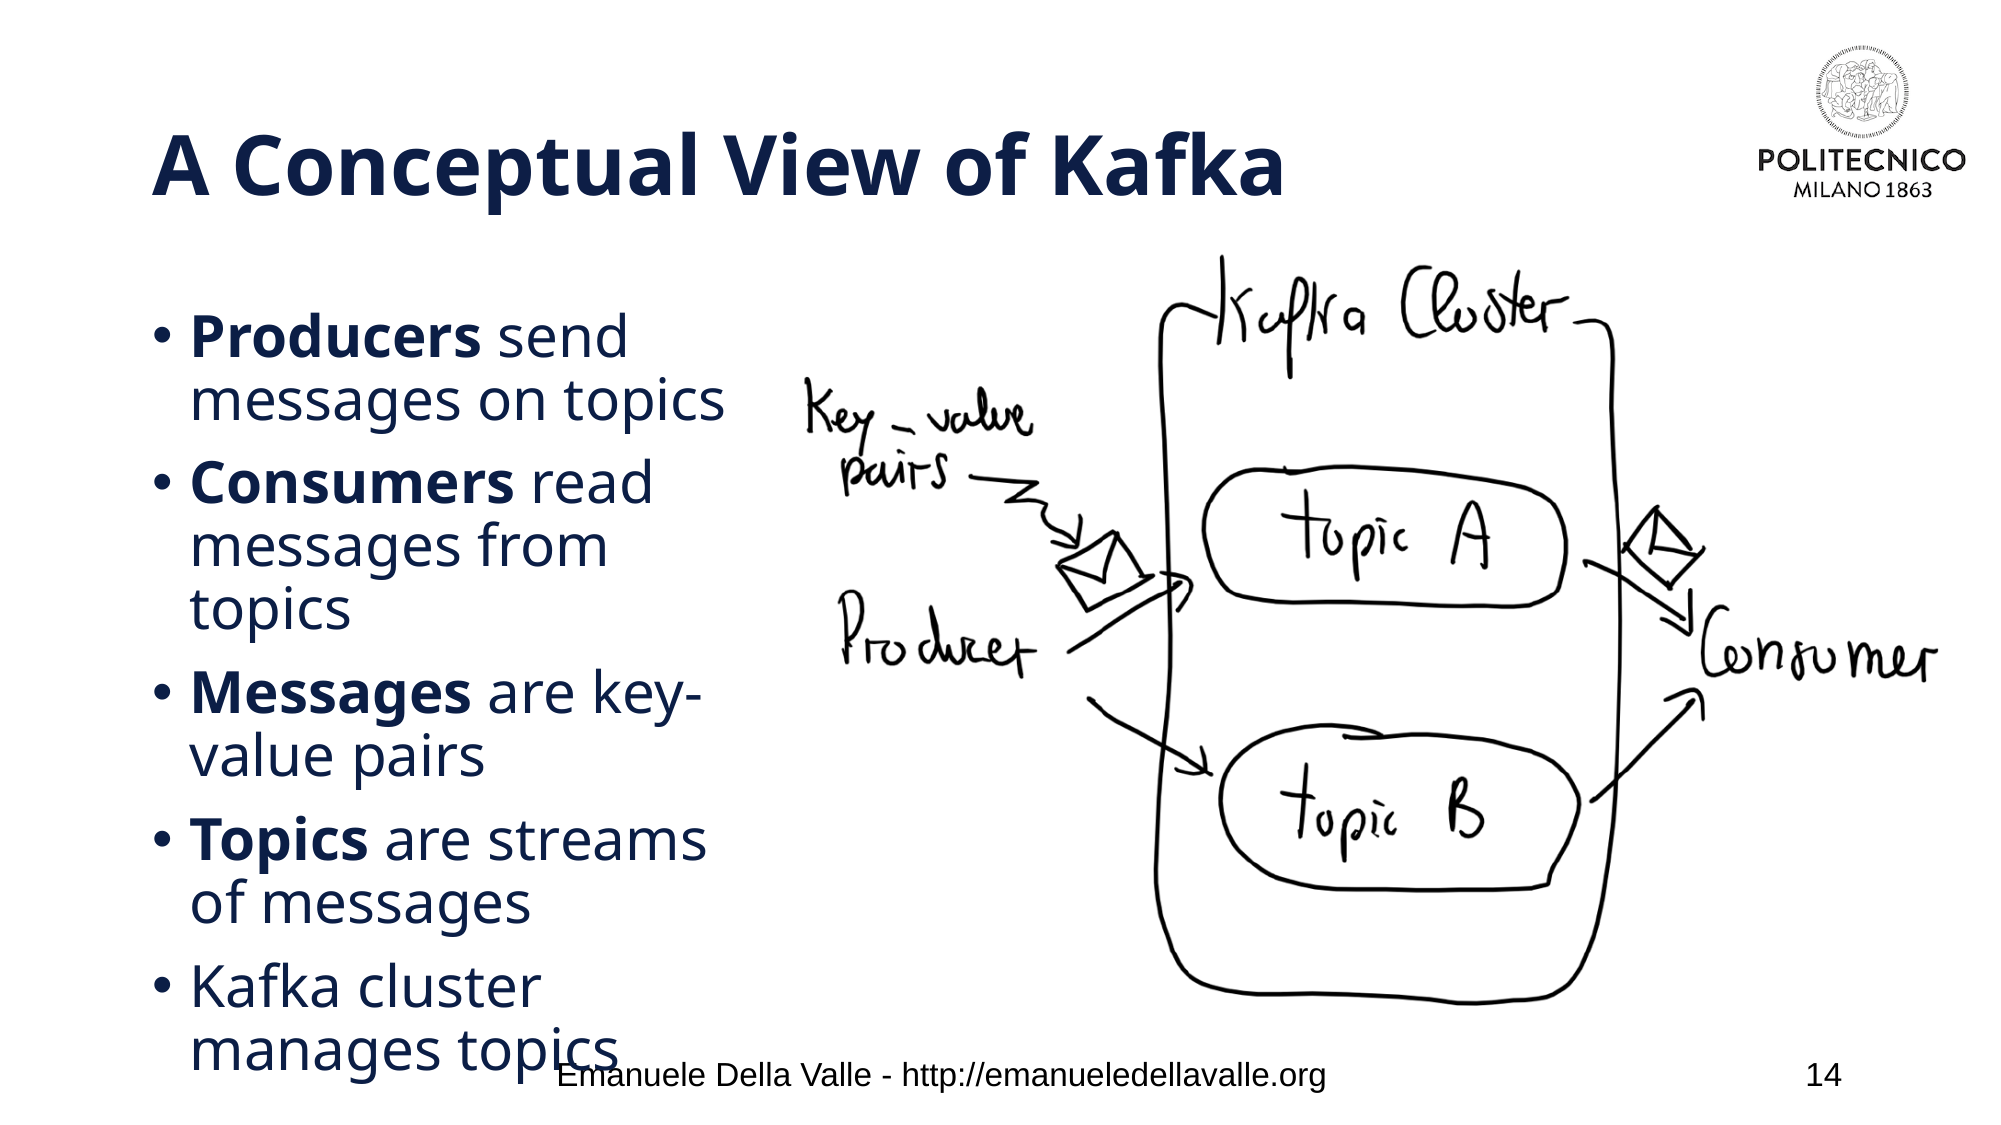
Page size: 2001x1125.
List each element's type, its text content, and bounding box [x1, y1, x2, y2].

picture [760, 35, 1966, 1125]
list Producers send messages on topics Consumers read messages from topics Messages are key-value pairs Topics are streams of messages Kafka cluster manages topics [137, 299, 758, 1014]
footer Emanuele Della Valle - http://emanueledellavalle.org [536, 1042, 955, 1103]
title A Conceptual View of Kafka [137, 59, 955, 278]
slide_number 14 [1766, 1043, 1863, 1103]
